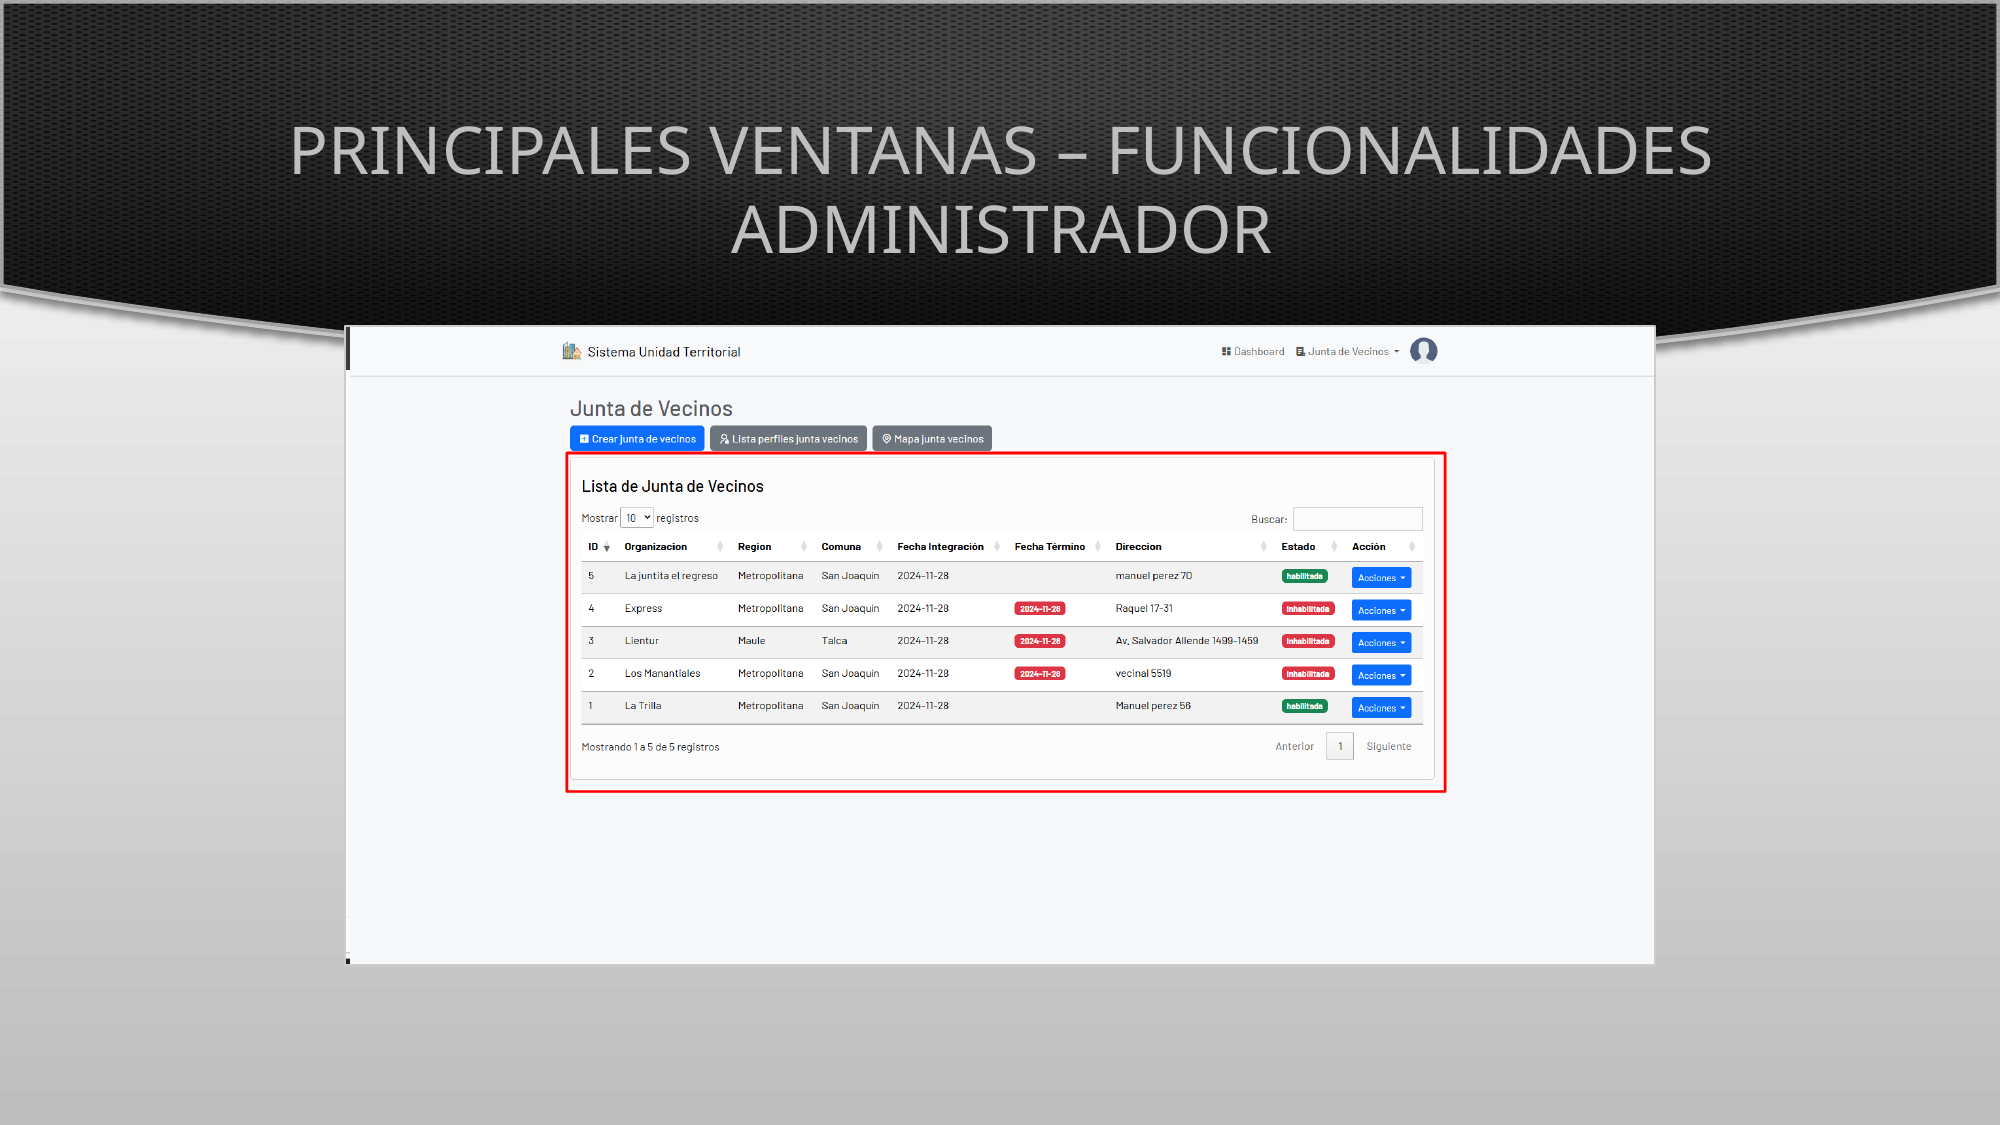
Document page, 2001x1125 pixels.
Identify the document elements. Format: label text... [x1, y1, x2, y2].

text_box [0, 0, 2000, 342]
title Principales ventanas – funcionalidades administrador [61, 99, 1943, 275]
text_box [0, 303, 2000, 1125]
picture [345, 326, 1655, 965]
